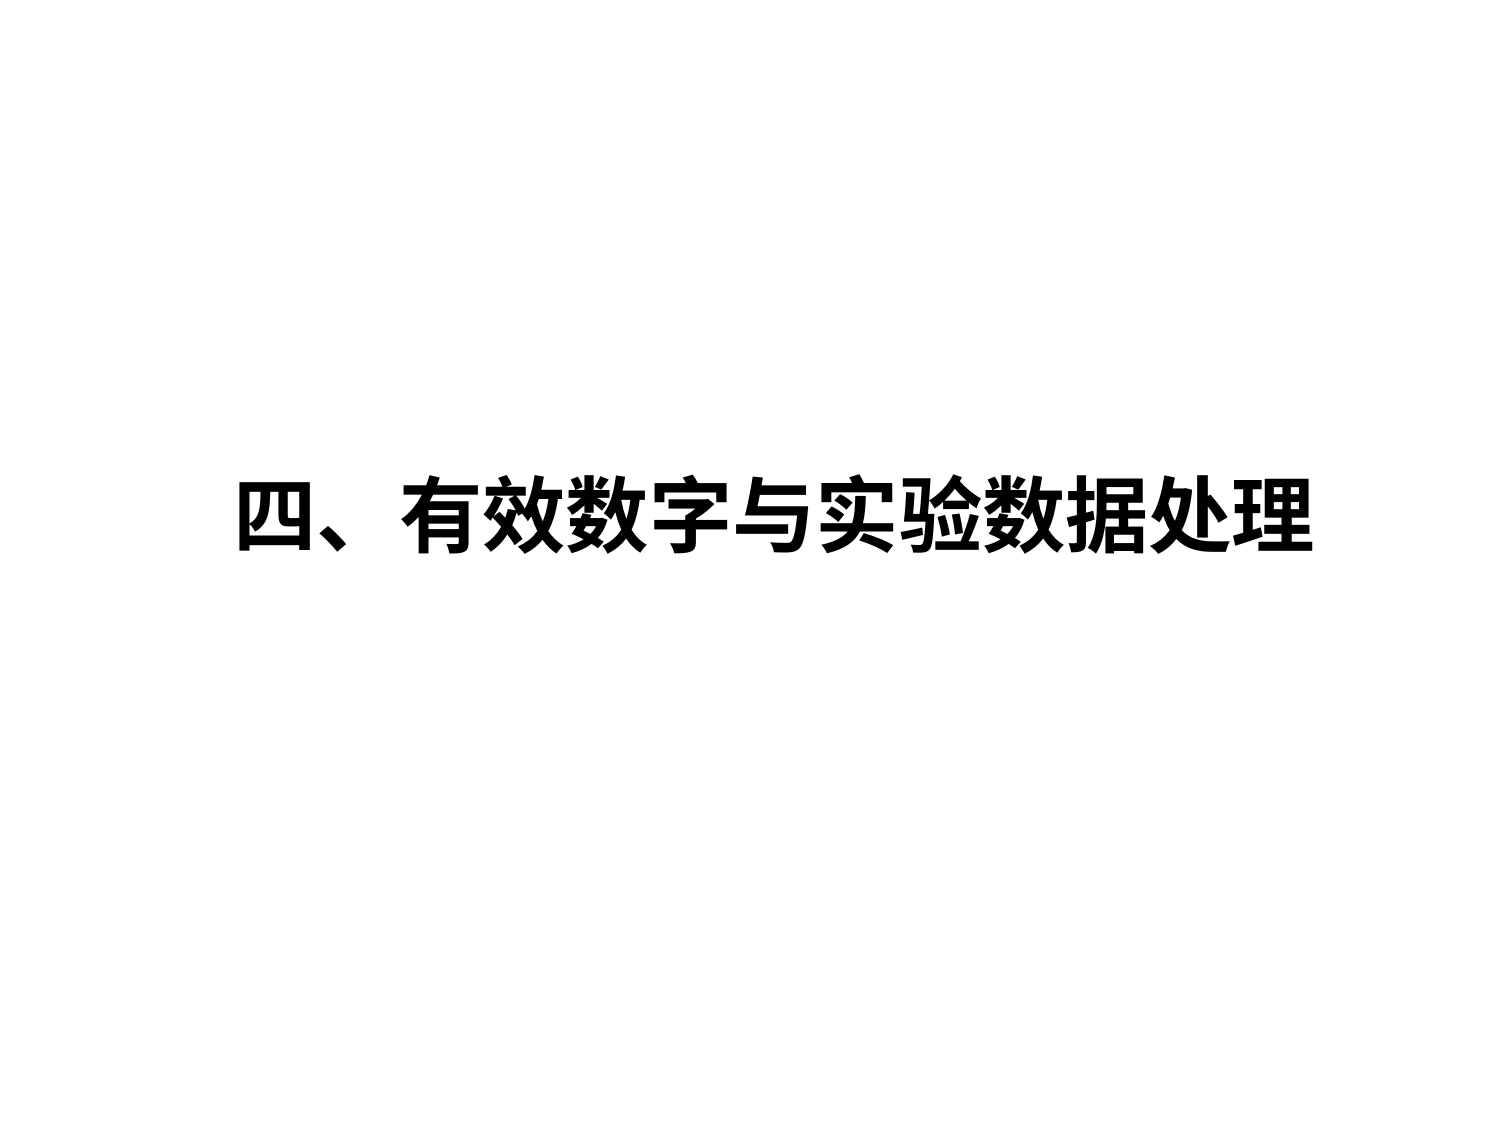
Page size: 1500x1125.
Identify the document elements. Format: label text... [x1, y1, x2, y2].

text_box 四、有效数字与实验数据处理 [218, 456, 1341, 571]
